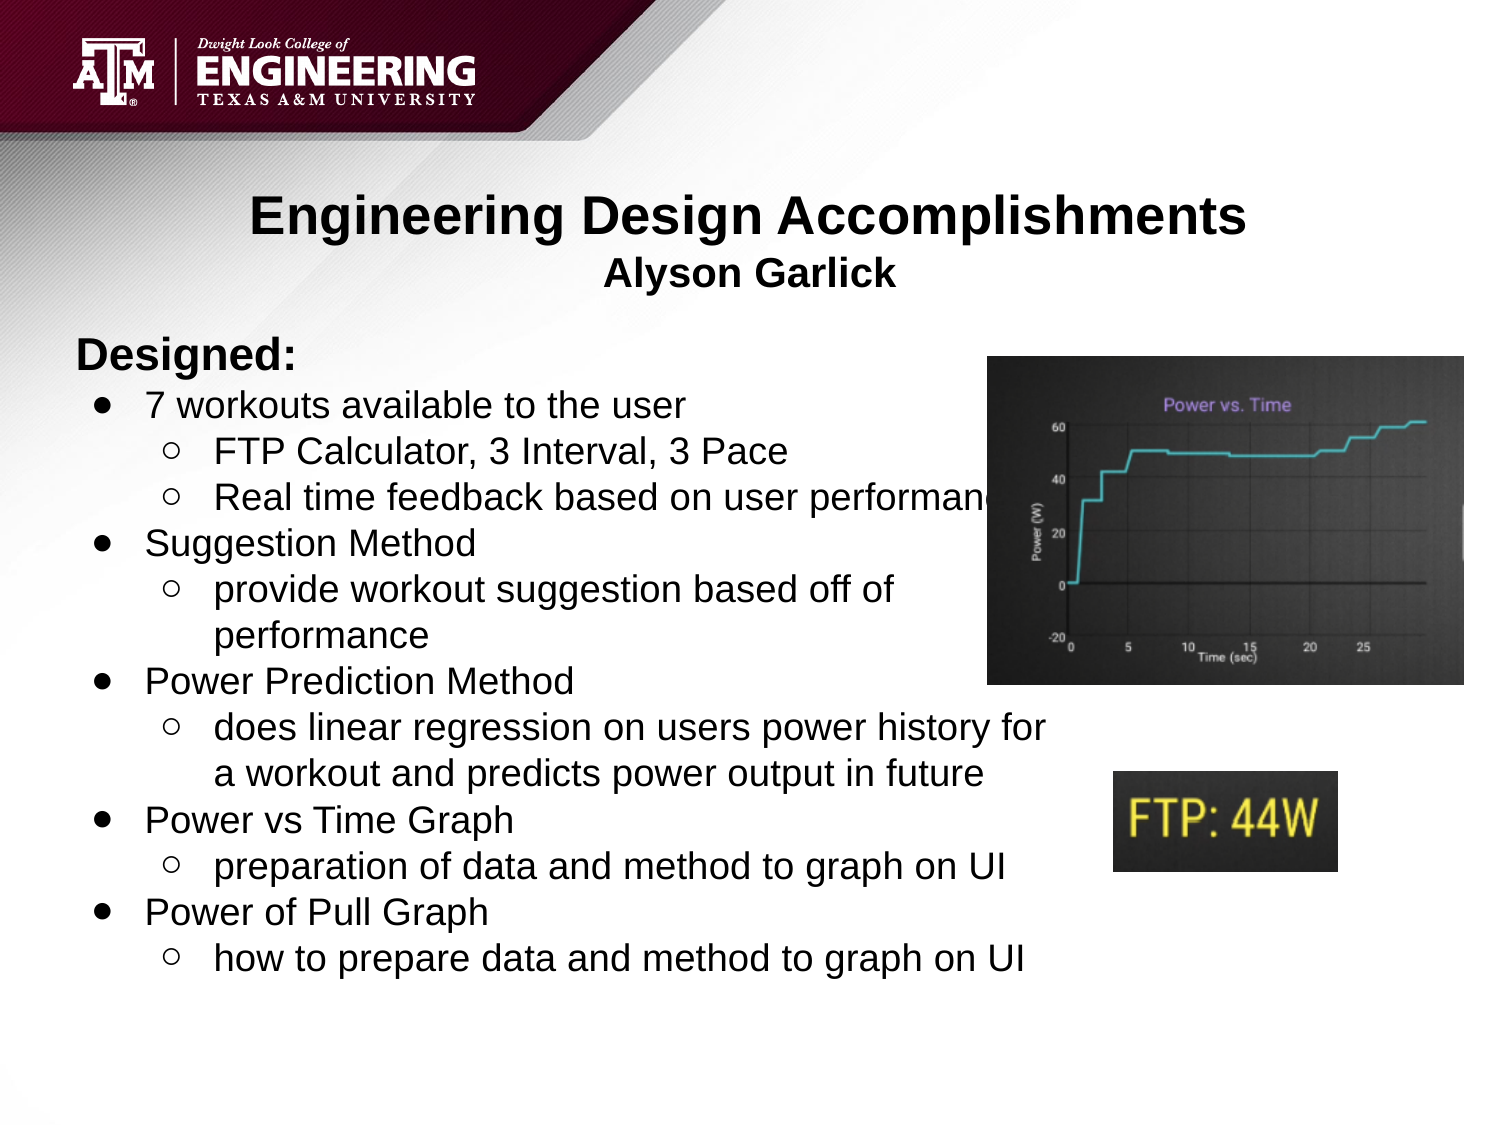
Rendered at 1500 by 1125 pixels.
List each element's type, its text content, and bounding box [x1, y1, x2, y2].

list Designed: 7 workouts available to the user FTP Calculator, 3 Interval, 3 Pace Real time feedback based on user performance Suggestion Method provide workout suggestion based off of performance Power Prediction Method does linear regression on users power history for a workout and predicts power output in future Power vs Time Graph preparation of data and method to graph on UI Power of Pull Graph how to prepare data and method to graph on UI [60, 317, 1072, 1106]
title Engineering Design Accomplishments Alyson Garlick [75, 172, 1425, 304]
picture [0, 0, 1500, 1125]
